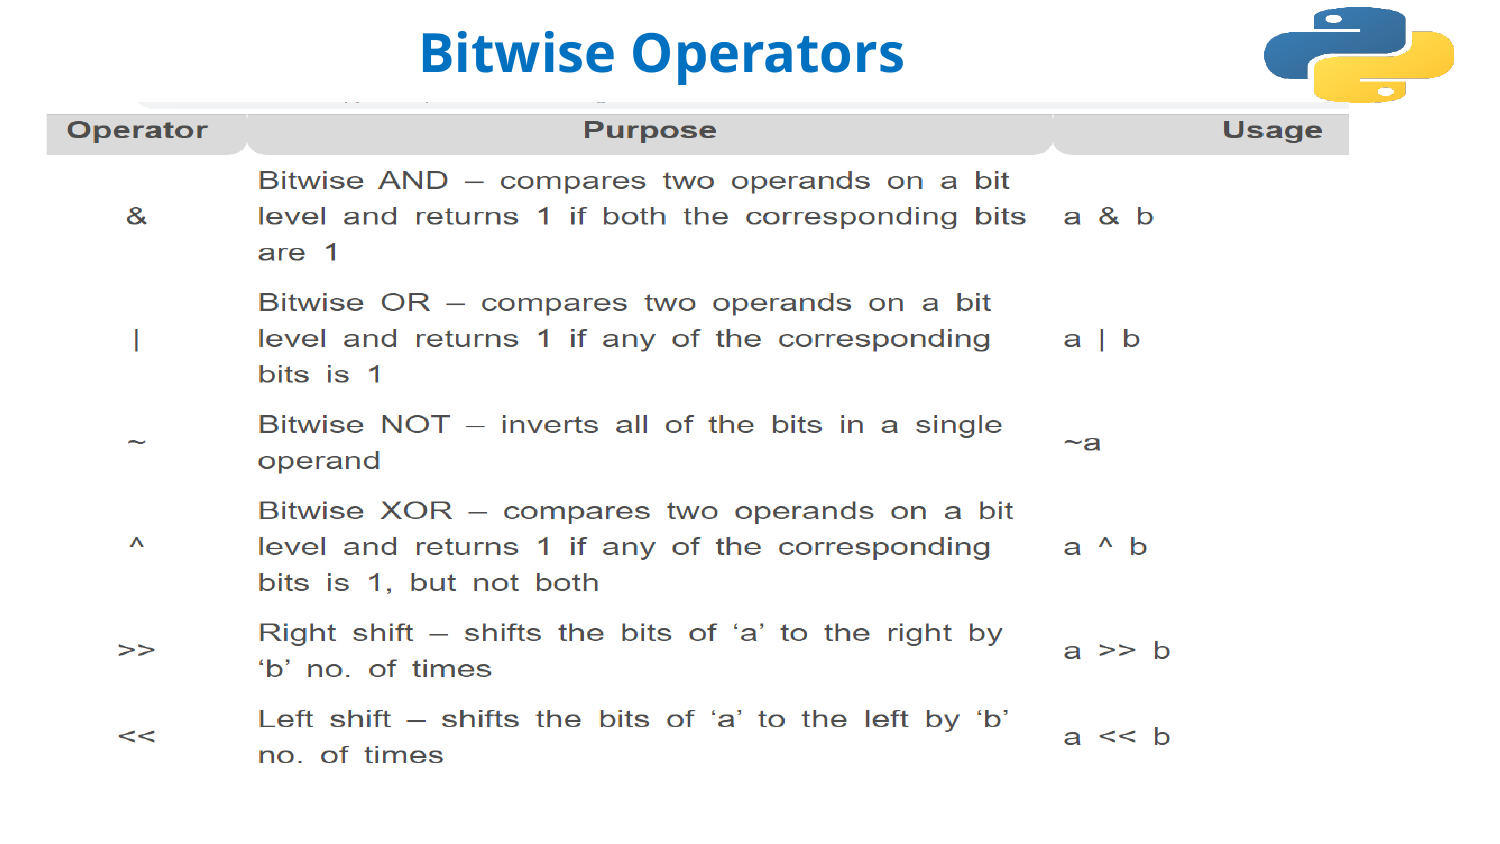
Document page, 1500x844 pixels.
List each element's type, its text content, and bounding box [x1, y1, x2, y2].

picture [46, 7, 1454, 781]
text_box Bitwise Operators [91, 2, 1233, 100]
